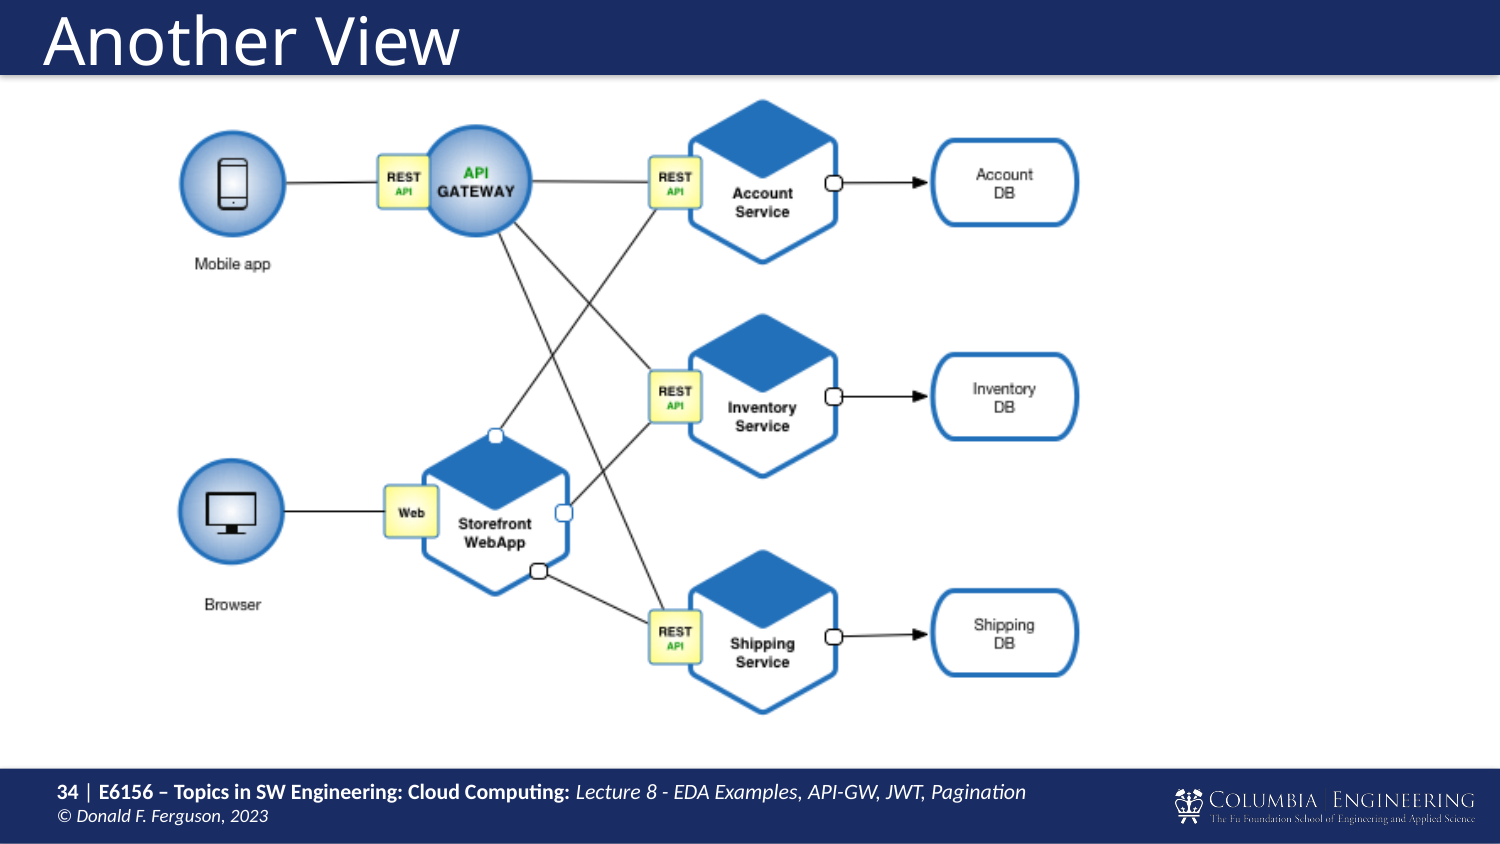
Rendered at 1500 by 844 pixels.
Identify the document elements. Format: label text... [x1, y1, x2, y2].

title Another View [28, 0, 1450, 73]
picture [174, 96, 1083, 720]
